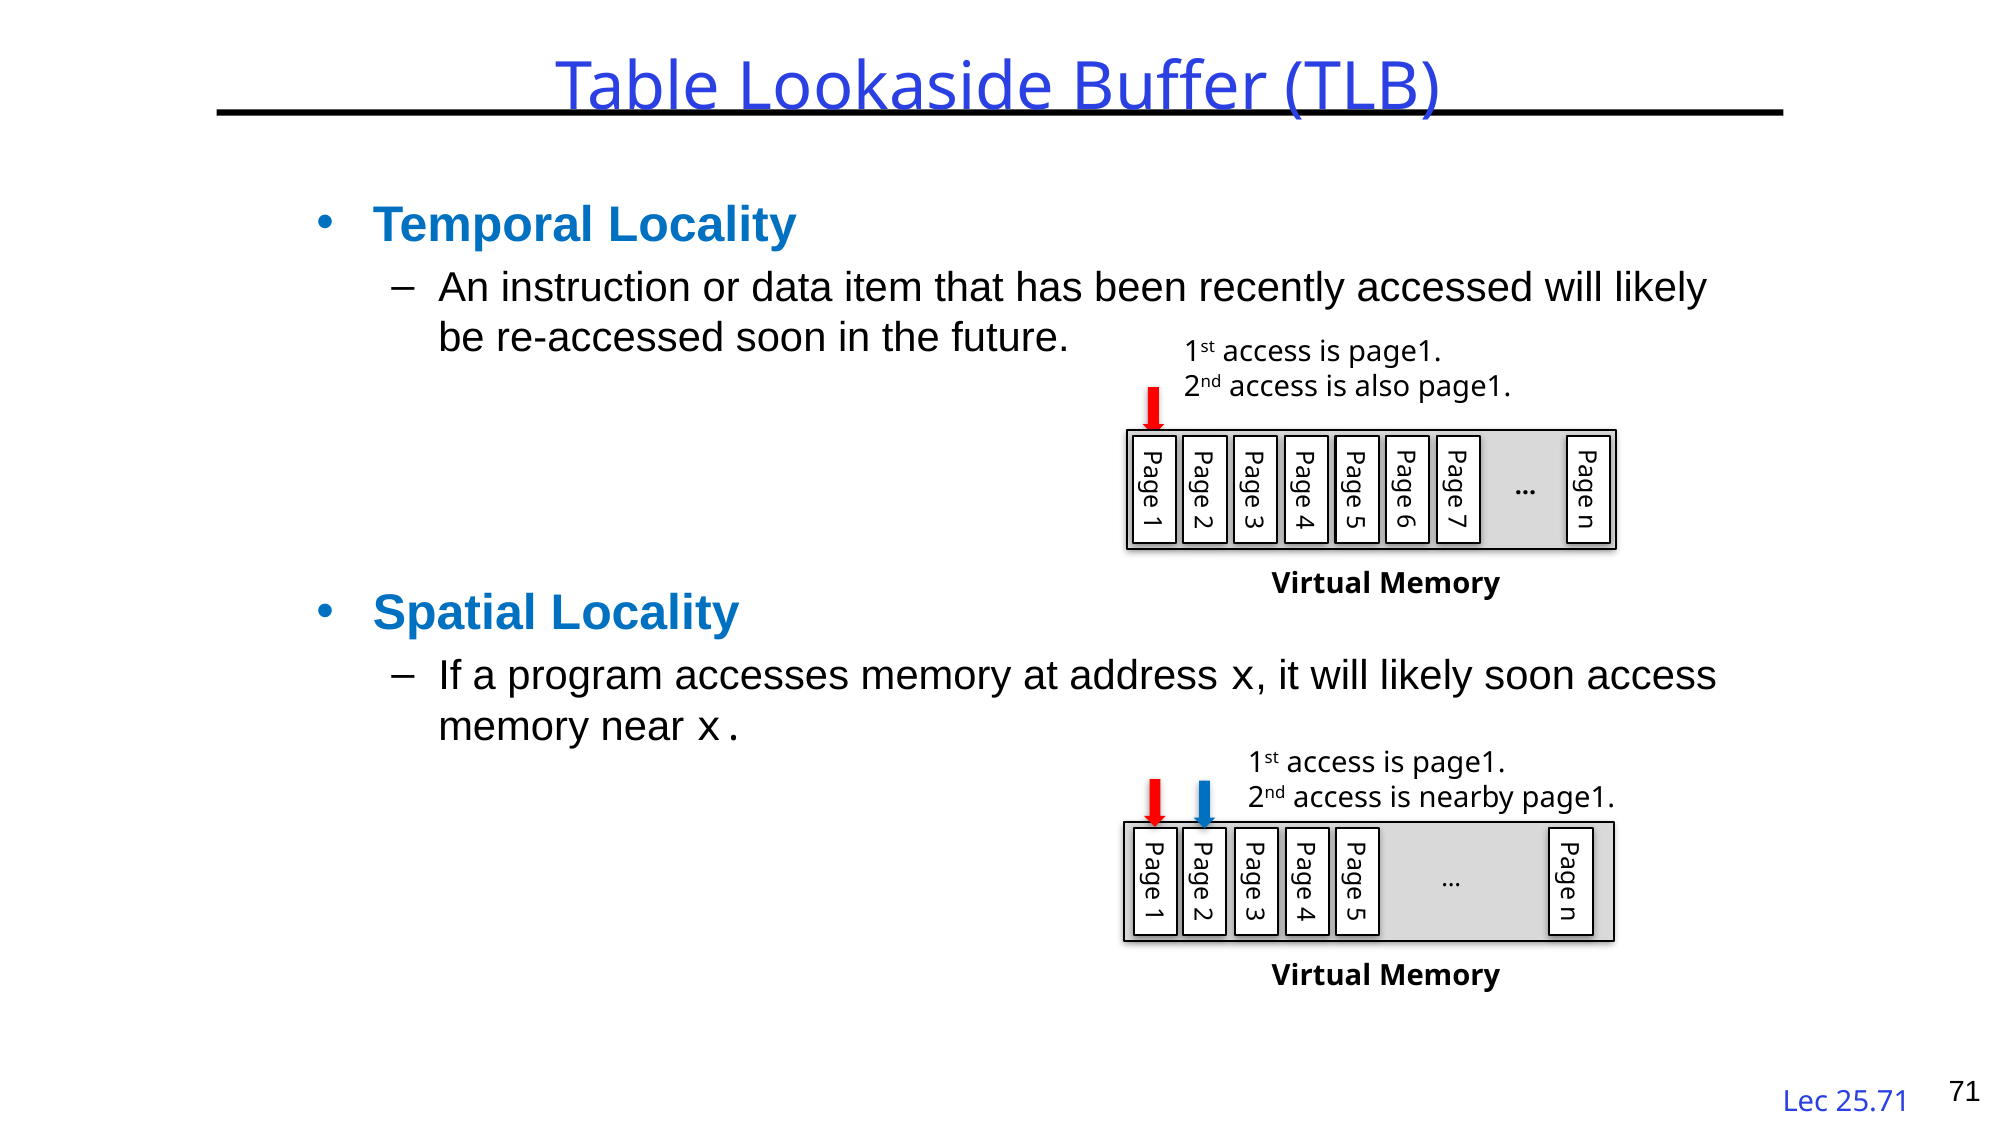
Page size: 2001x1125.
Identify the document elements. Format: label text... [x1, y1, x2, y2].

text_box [1123, 735, 1635, 1000]
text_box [1126, 429, 1616, 550]
text_box Temporal Locality An instruction or data item that has been recently accessed will likely be re-accessed soon in the future. Spatial Locality If a program accesses memory at address x, it will likely soon access memory near x. [301, 183, 1743, 1087]
slide_number 71 [1902, 1065, 1996, 1125]
text_box 1st access is page1. 2nd access is also page1. [1169, 325, 1527, 410]
title Table Lookaside Buffer (TLB) [68, 45, 1929, 152]
text_box Virtual Memory [1256, 559, 1516, 607]
text_box [1139, 384, 1168, 426]
